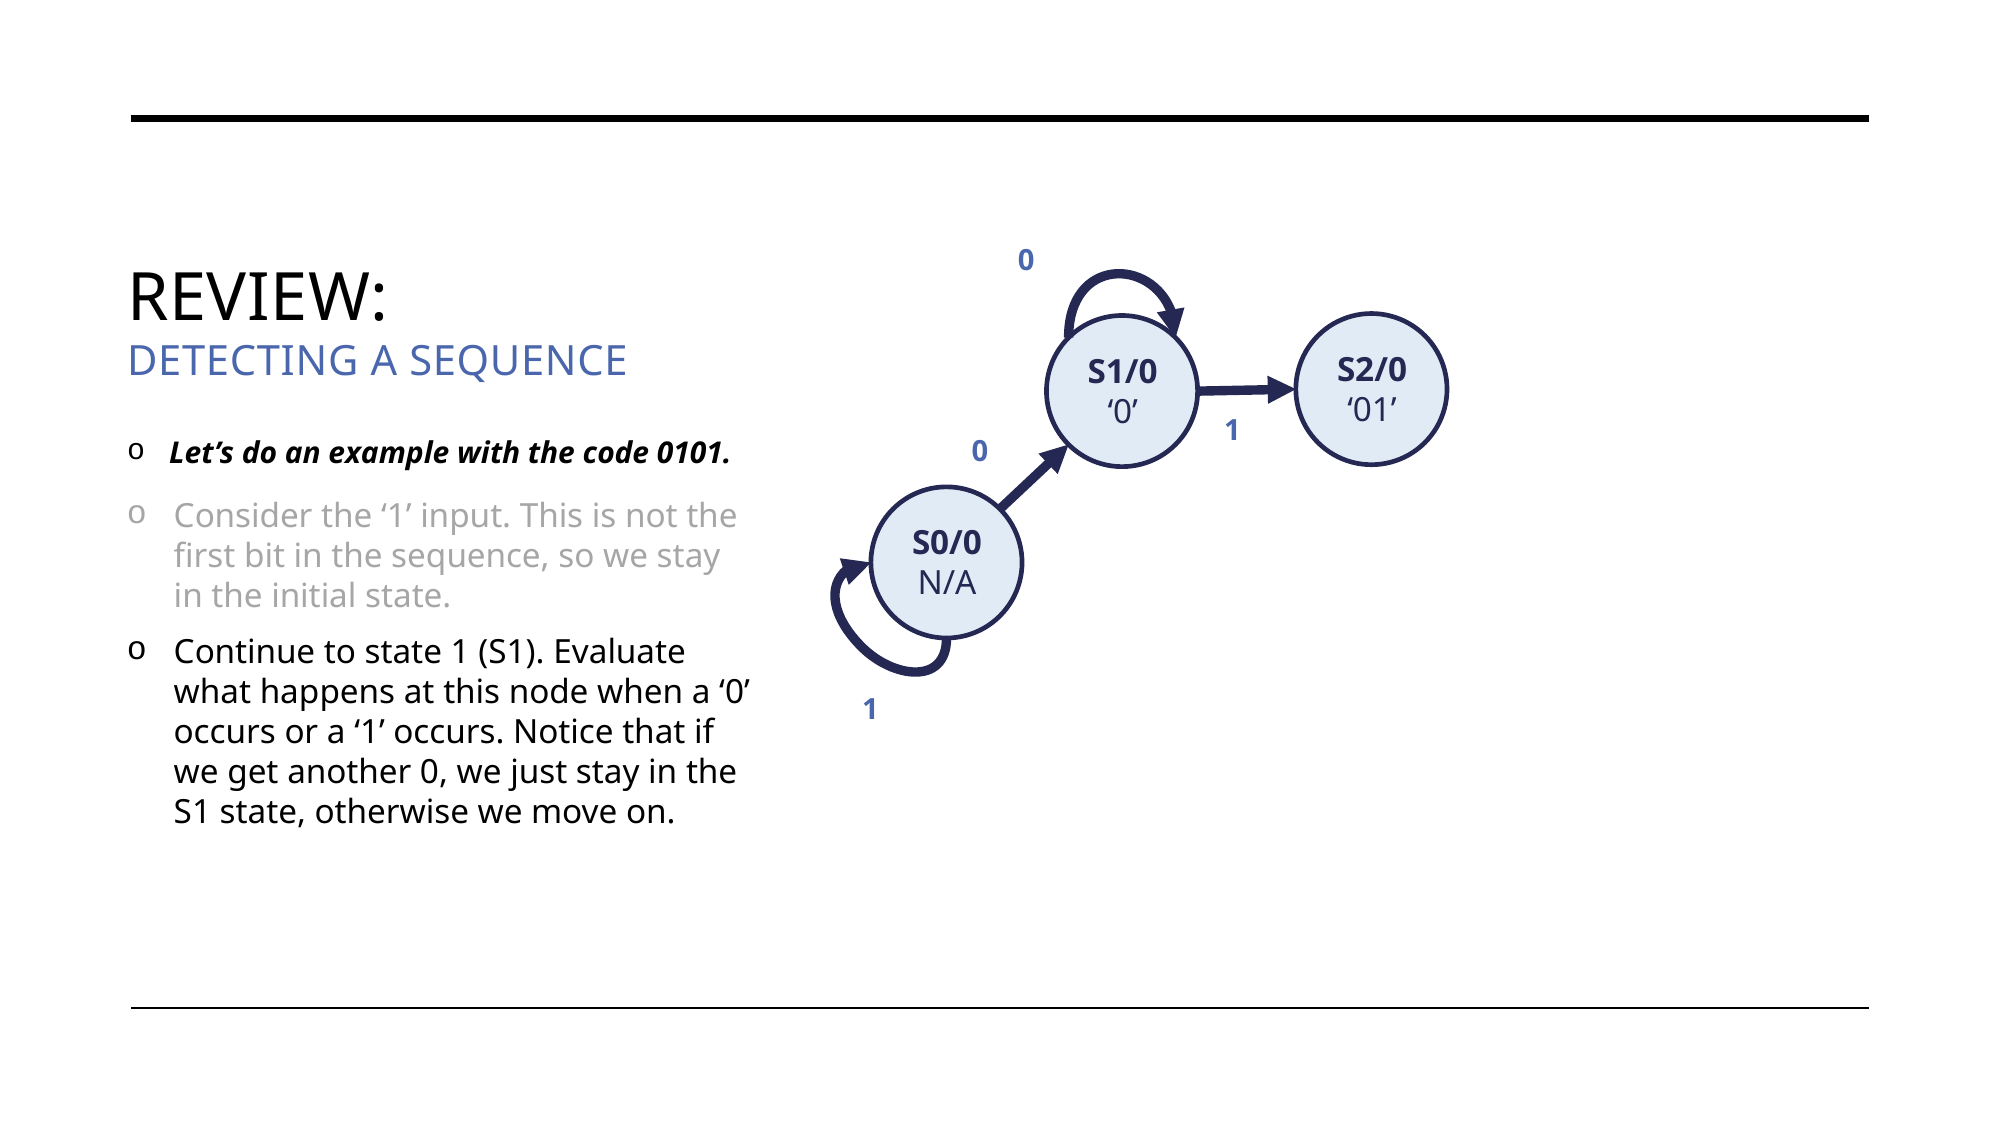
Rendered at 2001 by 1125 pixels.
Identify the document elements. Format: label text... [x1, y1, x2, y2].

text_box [999, 444, 1069, 509]
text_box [1046, 315, 1198, 467]
text_box Continue to state 1 (S1). Evaluate what happens at this node when a ‘0’ occurs or a ‘1’ occurs. Notice that if we get another 0, we just stay in the S1 state, otherwise we move on. [112, 623, 773, 838]
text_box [870, 562, 947, 639]
text_box 1 [847, 683, 894, 733]
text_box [870, 486, 1023, 639]
text_box 0 [956, 424, 1004, 475]
text_box 0 [1003, 233, 1050, 284]
title Review: detecting a sequence [112, 195, 918, 392]
text_box 1 [1209, 403, 1256, 454]
text_box Let’s do an example with the code 0101. [112, 418, 773, 486]
text_box Consider the ‘1’ input. This is not the first bit in the sequence, so we stay in the initial state. [112, 486, 773, 622]
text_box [1295, 313, 1448, 465]
